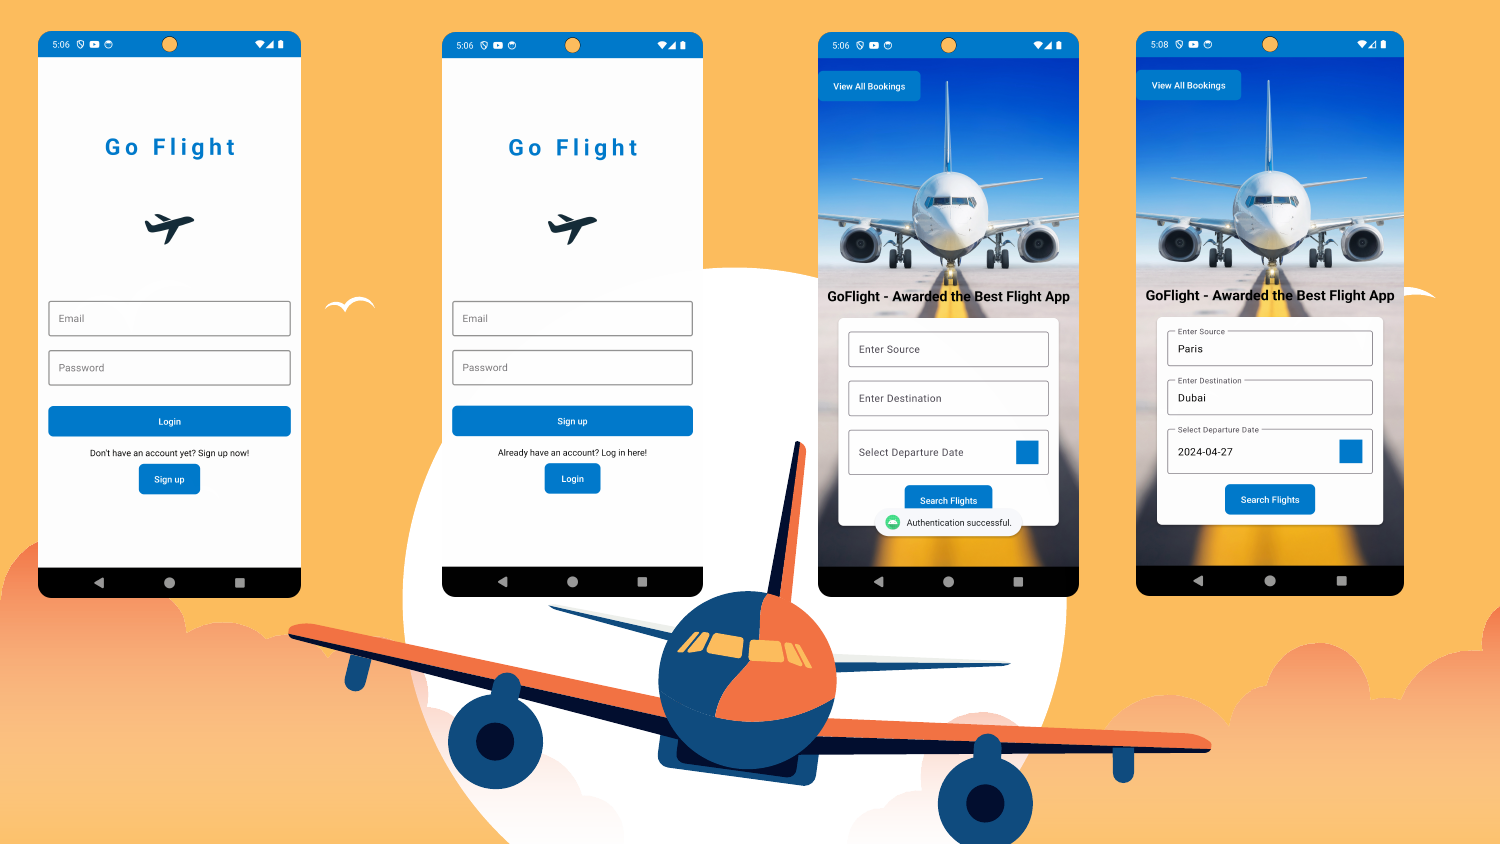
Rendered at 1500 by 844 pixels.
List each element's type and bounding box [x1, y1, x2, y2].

picture [818, 32, 1080, 598]
picture [1136, 30, 1404, 596]
picture [38, 30, 301, 598]
text_box [287, 440, 1213, 844]
picture [441, 32, 703, 598]
